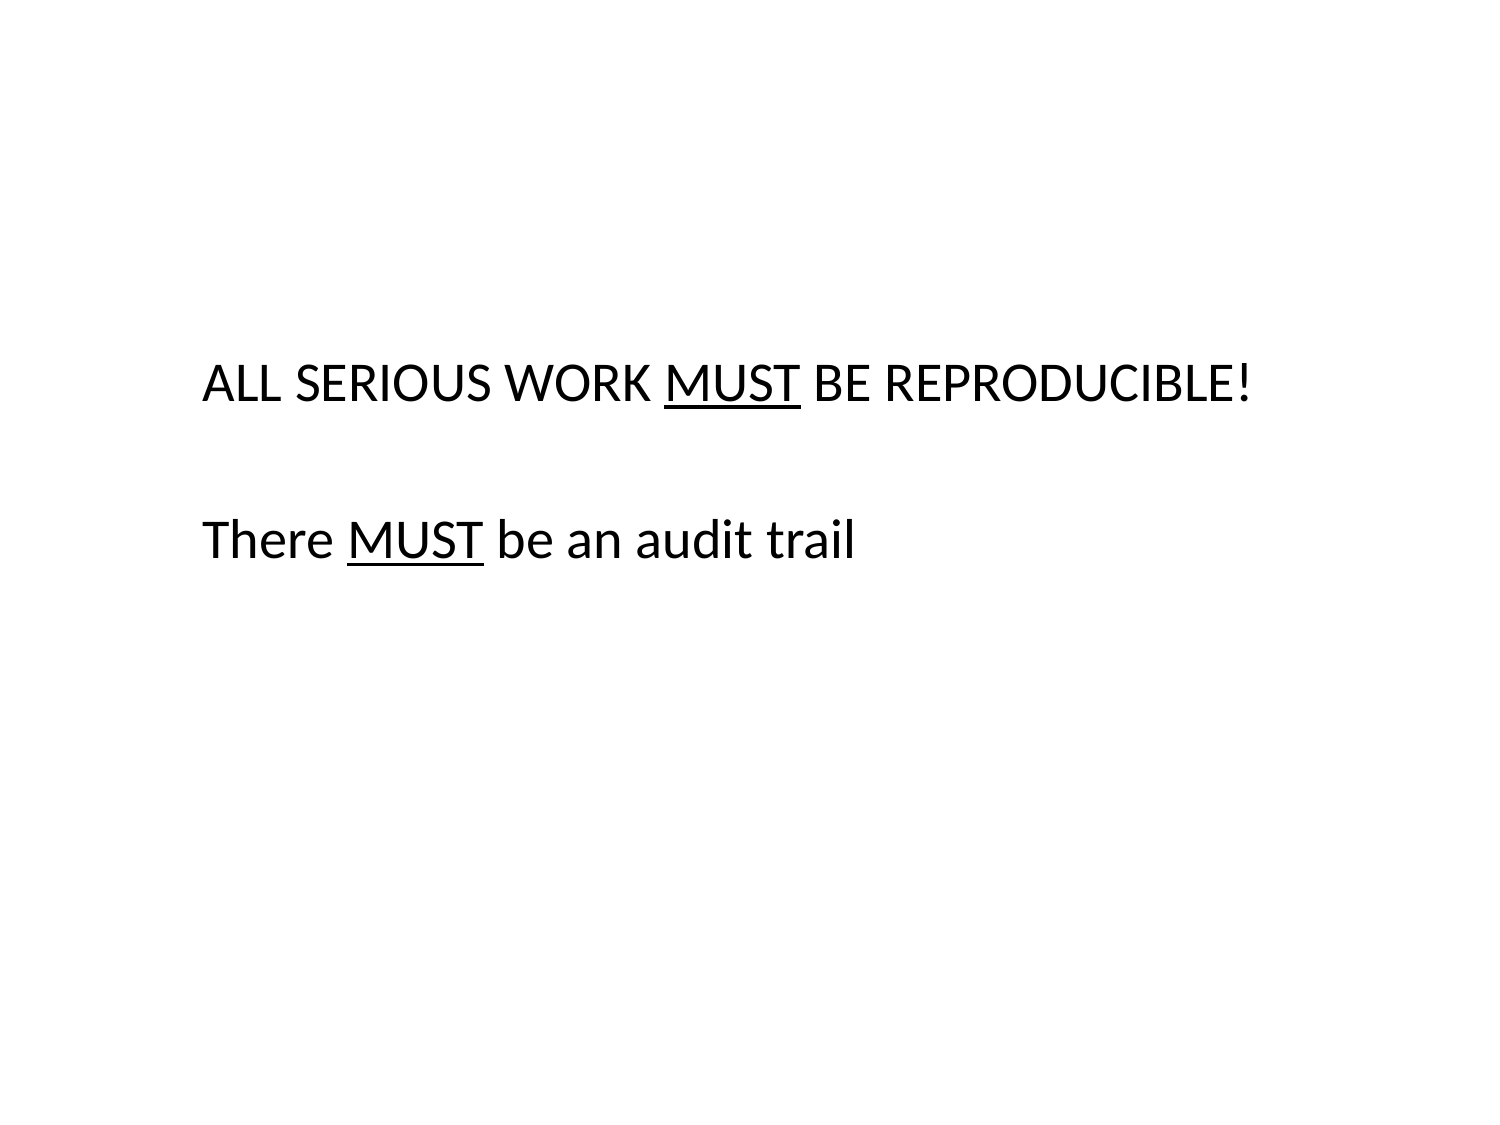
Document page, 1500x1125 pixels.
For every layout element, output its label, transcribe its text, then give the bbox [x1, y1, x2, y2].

list ALL SERIOUS WORK MUST BE REPRODUCIBLE! There MUST be an audit trail [187, 337, 1313, 895]
